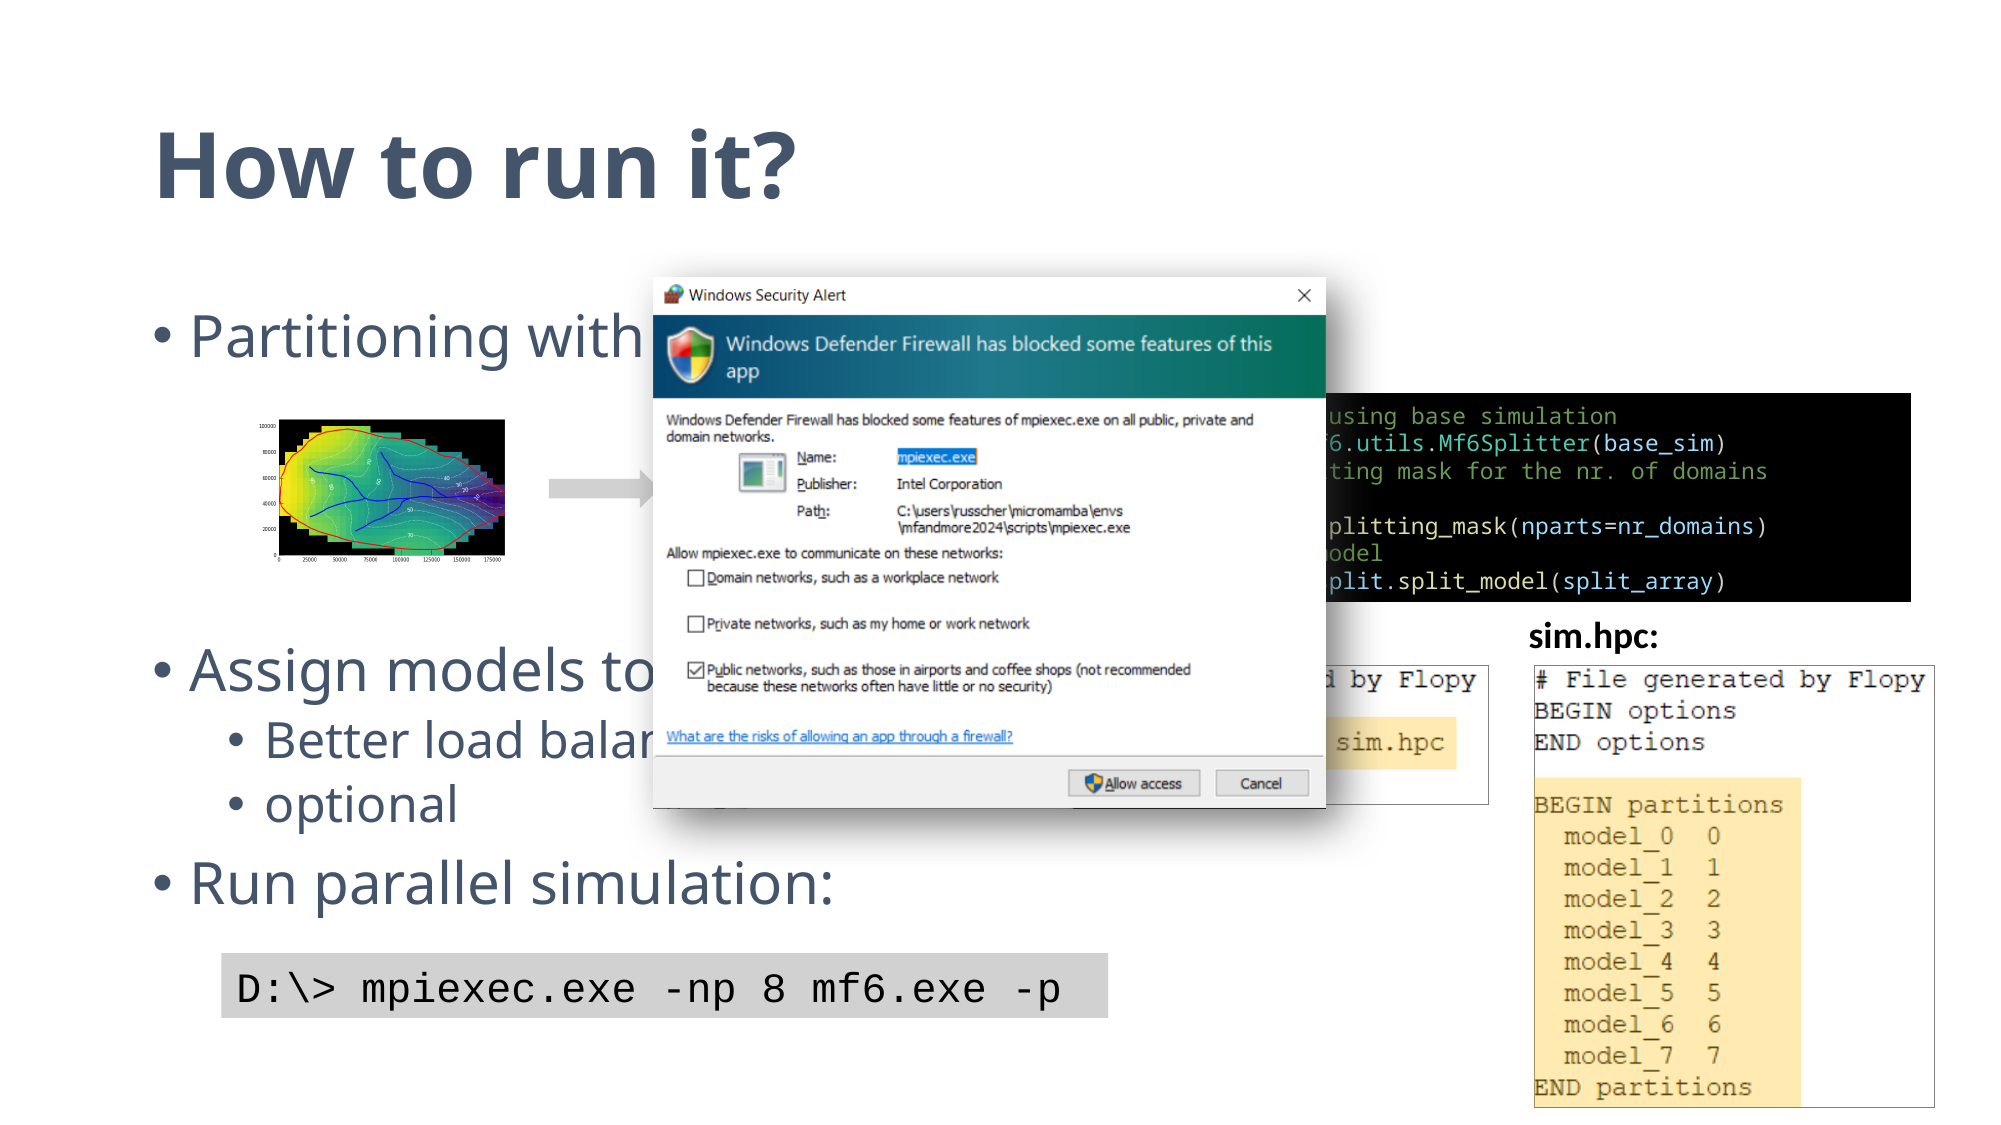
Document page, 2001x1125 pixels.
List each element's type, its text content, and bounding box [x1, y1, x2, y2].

list Partitioning with FloPy: Assign models to cores: HPC file Better load balance optional Run parallel simulation: [137, 299, 1074, 1080]
text_box D:\> mpiexec.exe -np 8 mf6.exe -p [221, 953, 1074, 1018]
title How to run it? [137, 59, 1863, 278]
text_box # create splitter using base simulation mfsplit = flopy.mf6.utils.Mf6Splitter(base_sim) # generate a splitting mask for the nr. of domains split_array = mfsplit.optimize_splitting_mask(nparts=nr_domains) # split the base model parallel_sim = mfsplit.split_model(split_array) [1374, 393, 1911, 602]
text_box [256, 408, 653, 566]
picture [653, 277, 1326, 809]
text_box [1074, 603, 1935, 1108]
